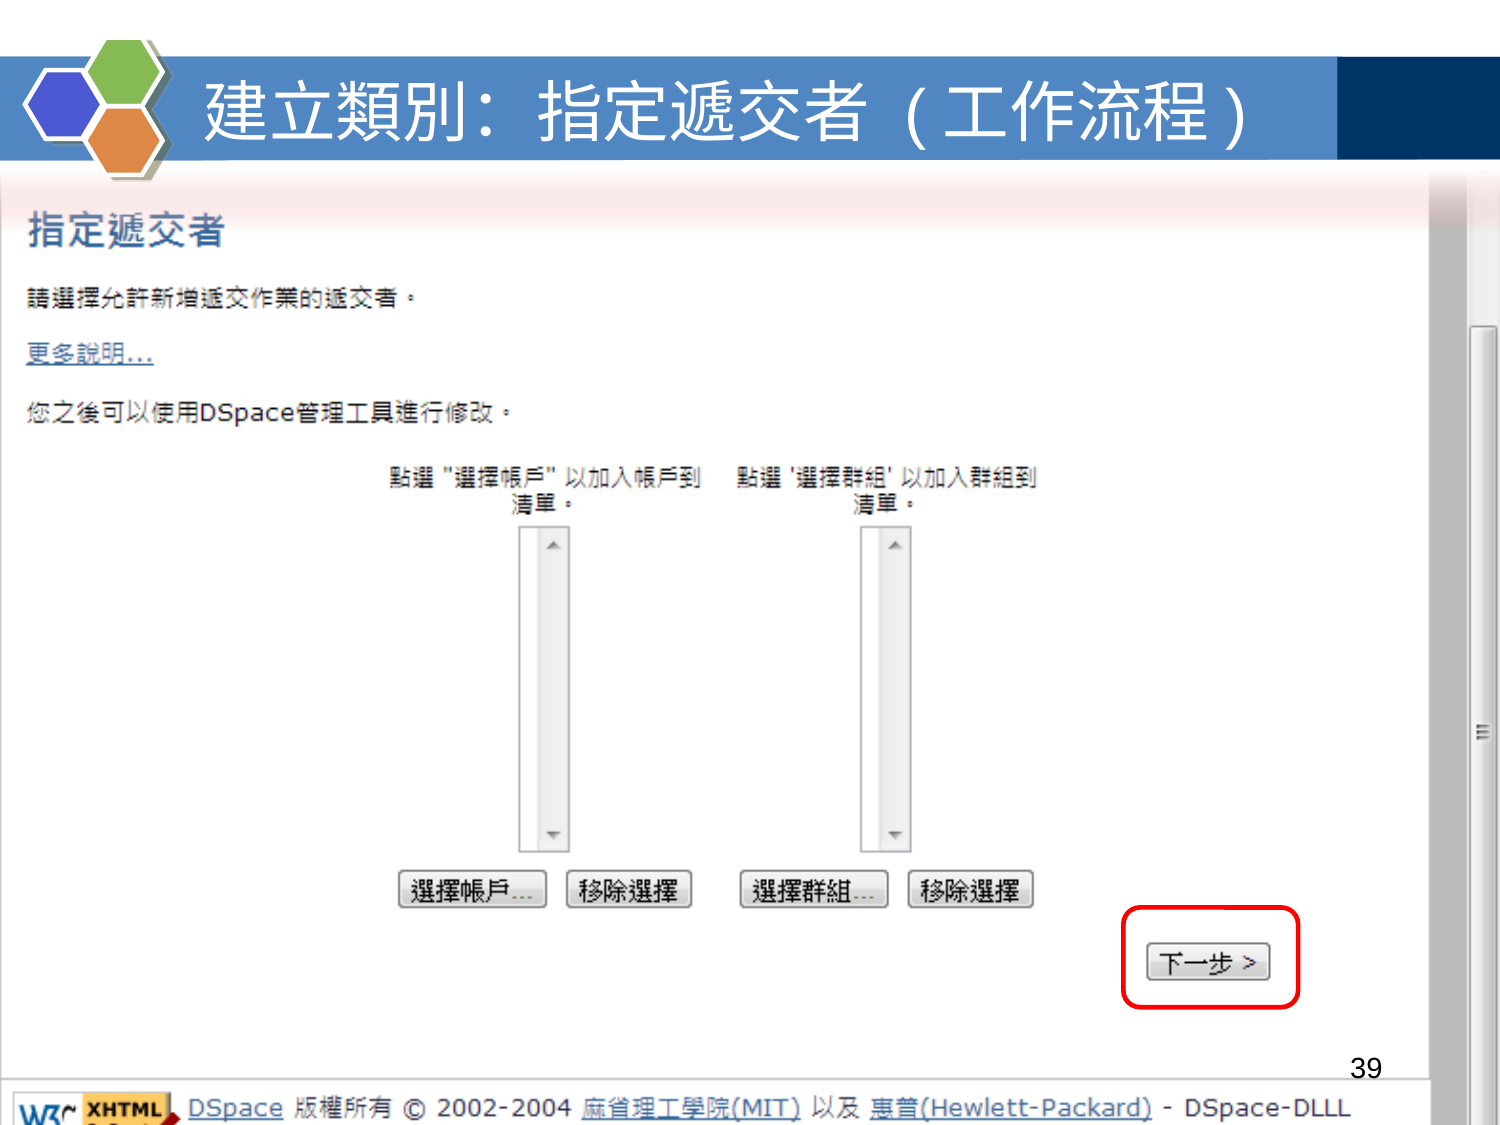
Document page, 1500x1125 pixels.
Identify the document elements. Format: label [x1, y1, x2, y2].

list [0, 240, 1500, 1125]
text_box [0, 0, 1500, 232]
